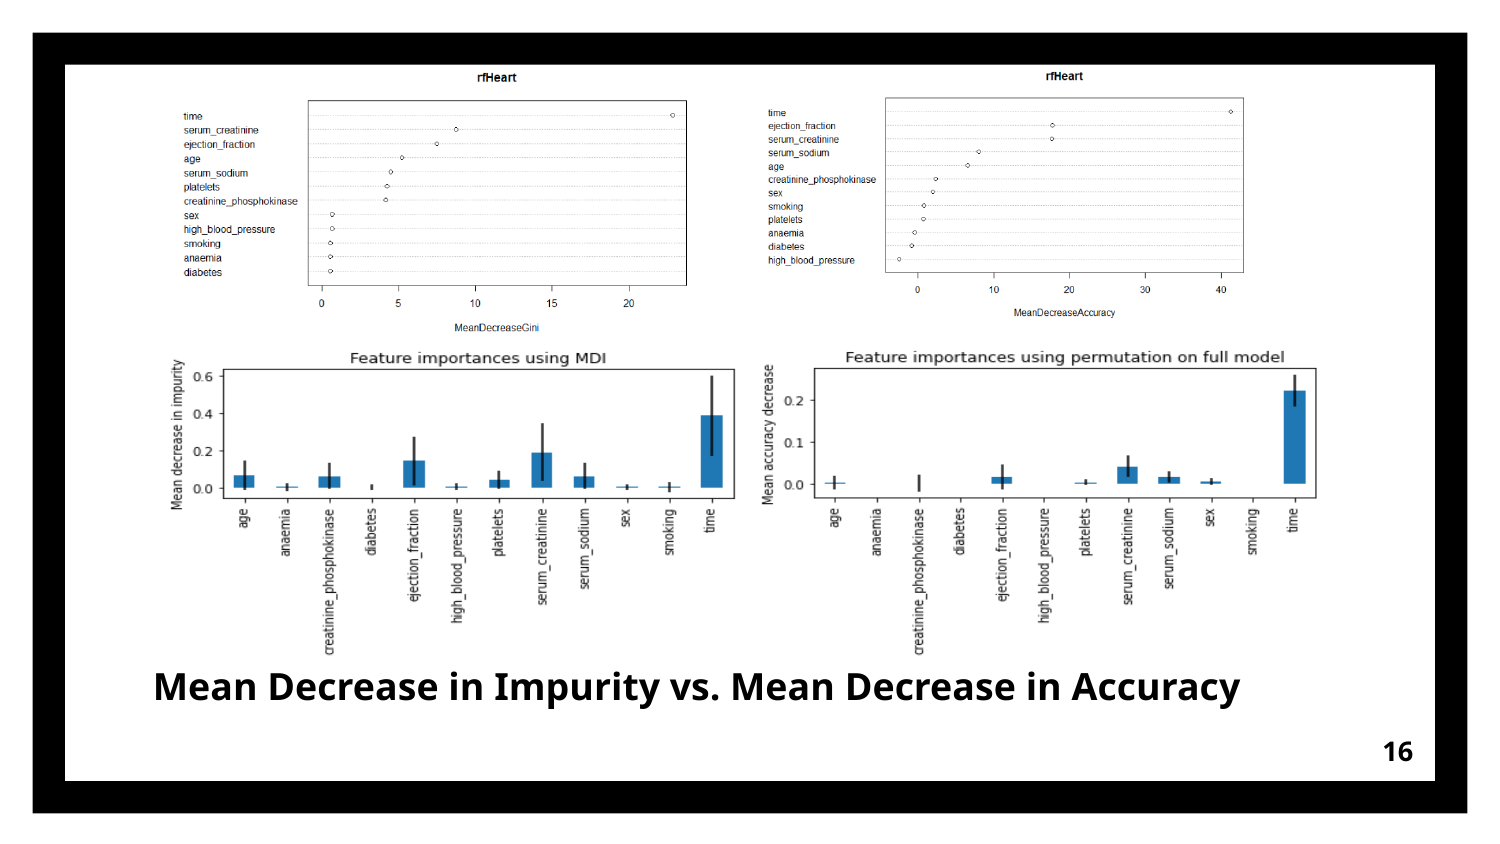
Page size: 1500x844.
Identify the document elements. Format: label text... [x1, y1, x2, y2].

slide_number ‹#› [1338, 720, 1429, 786]
picture [162, 68, 742, 662]
picture [756, 68, 1267, 329]
picture [753, 343, 1325, 661]
list Mean Decrease in Impurity vs. Mean Decrease in Accuracy [137, 647, 1363, 733]
